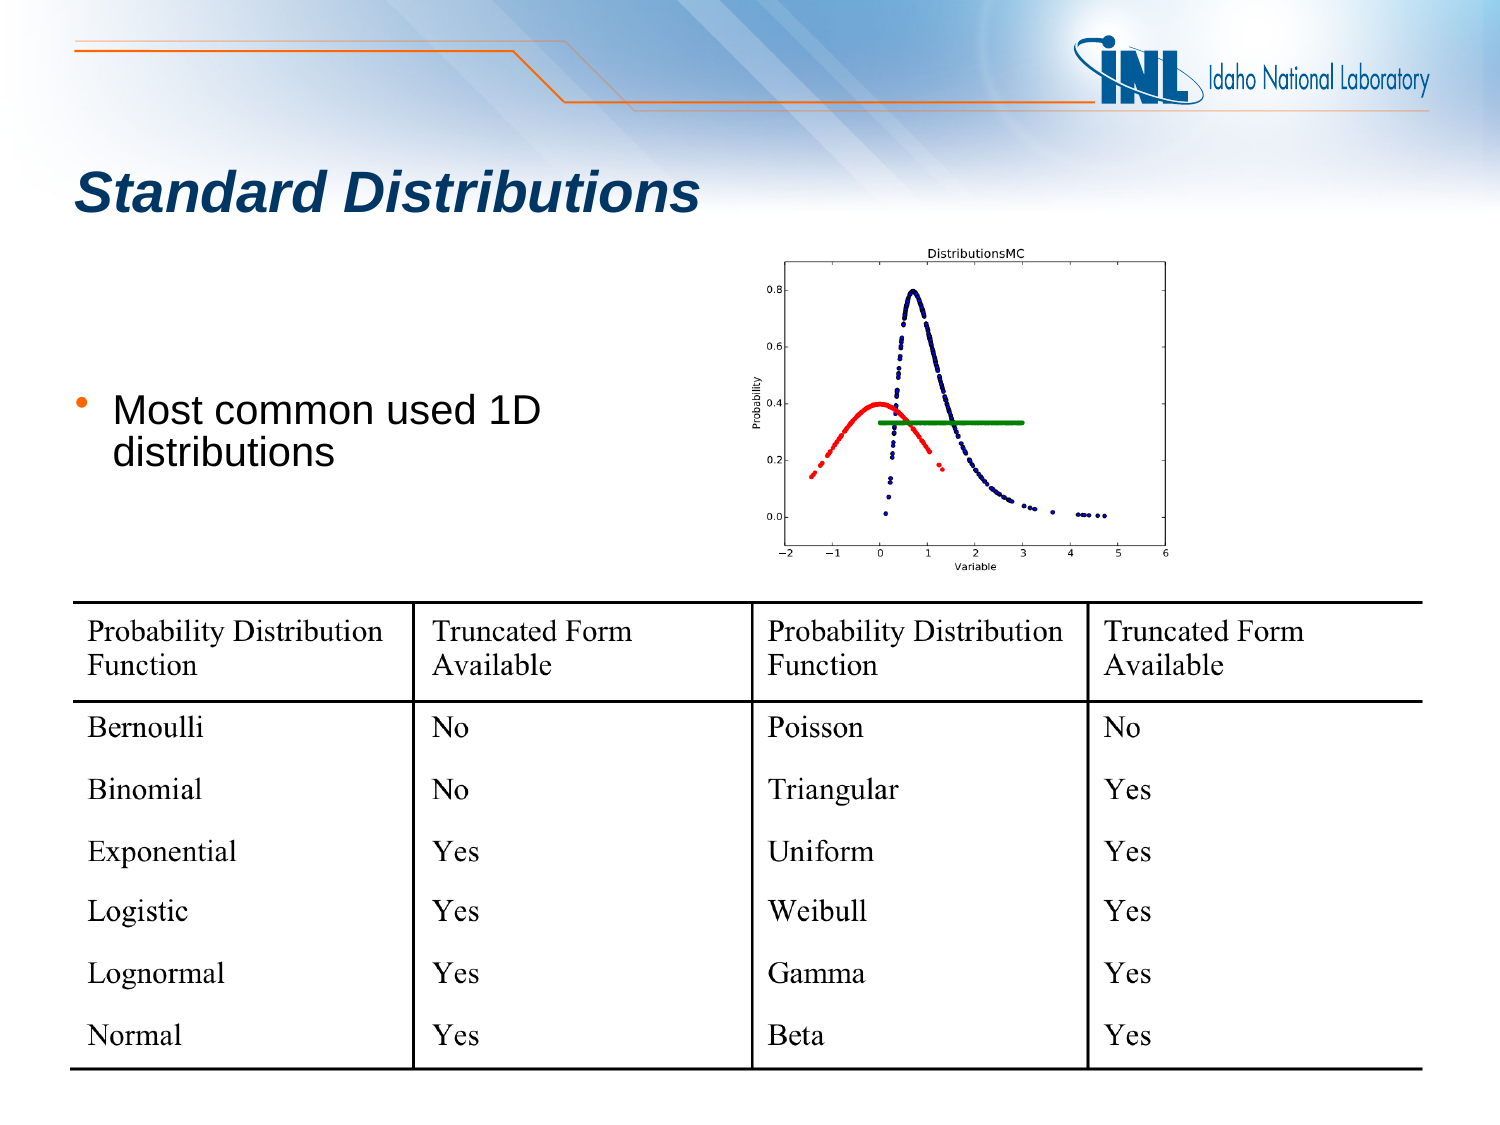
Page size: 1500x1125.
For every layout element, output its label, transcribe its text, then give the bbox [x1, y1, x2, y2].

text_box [70, 601, 1426, 1105]
list Most common used 1D distributions [74, 390, 724, 599]
title Standard Distributions [74, 164, 1426, 227]
picture [0, 0, 1500, 1125]
